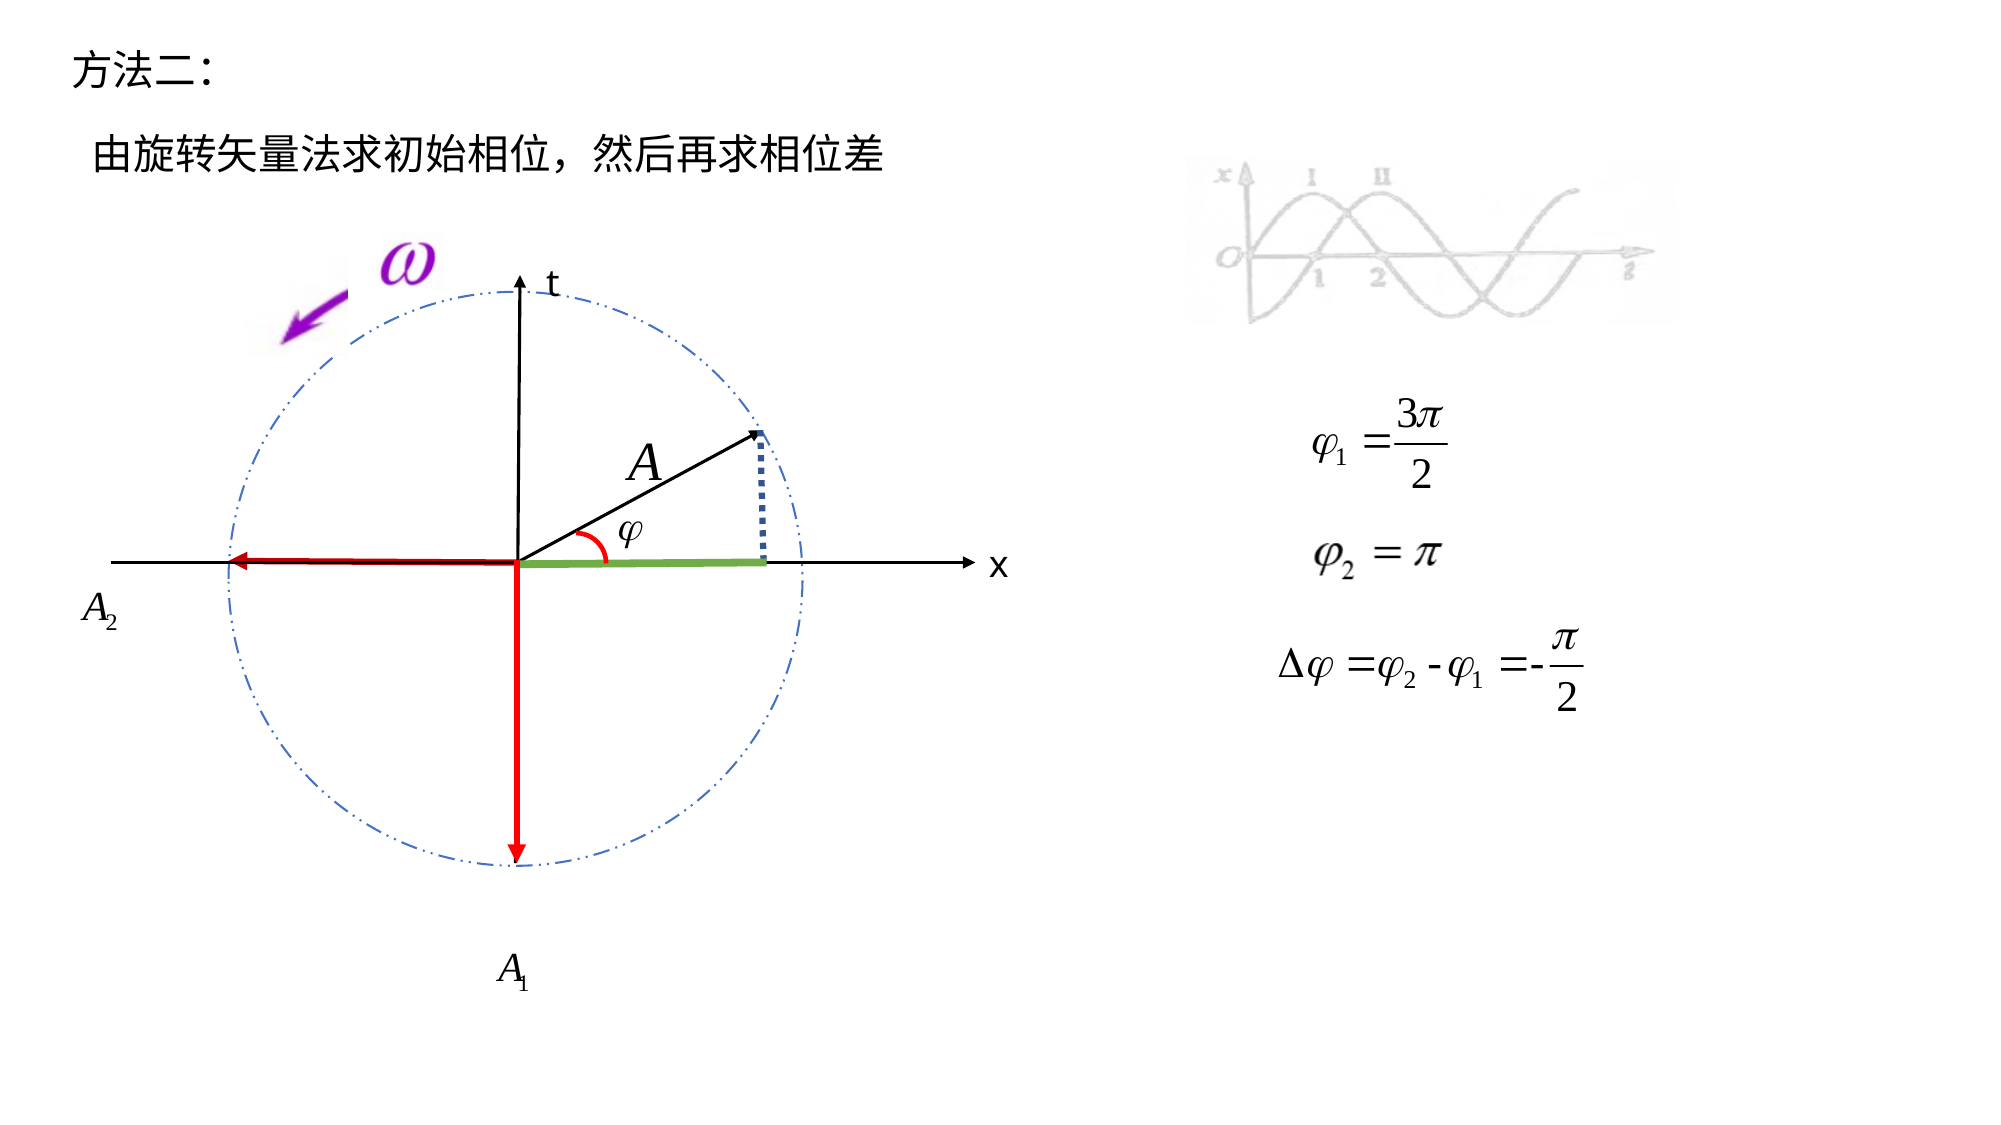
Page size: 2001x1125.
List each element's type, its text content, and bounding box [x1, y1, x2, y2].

text_box 由旋转矢量法求初始相位，然后再求相位差 [76, 120, 959, 180]
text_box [73, 180, 976, 1003]
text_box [612, 513, 651, 558]
picture [1185, 156, 1678, 325]
text_box 方法二： [56, 36, 246, 102]
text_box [760, 430, 764, 562]
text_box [1271, 607, 1593, 721]
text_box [615, 430, 672, 490]
picture [1306, 516, 1456, 593]
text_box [519, 430, 760, 561]
text_box x [976, 532, 1024, 593]
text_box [1306, 385, 1456, 499]
